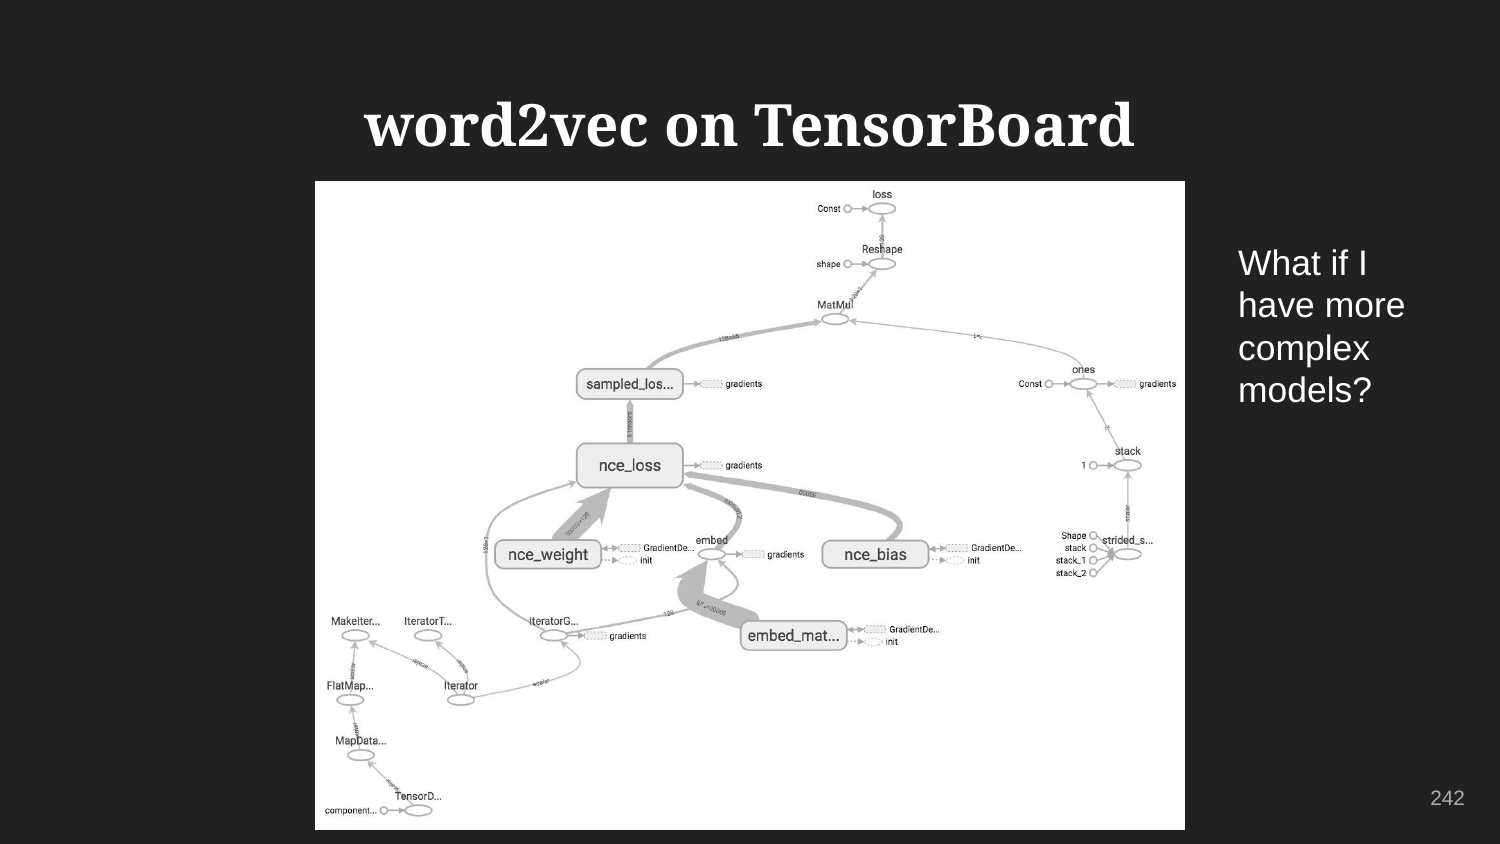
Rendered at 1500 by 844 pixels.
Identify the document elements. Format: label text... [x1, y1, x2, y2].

title word2vec on TensorBoard [51, 72, 1449, 167]
text_box What if I have more complex models? [1223, 224, 1435, 604]
picture [315, 181, 1185, 830]
slide_number 242 [1389, 764, 1480, 830]
